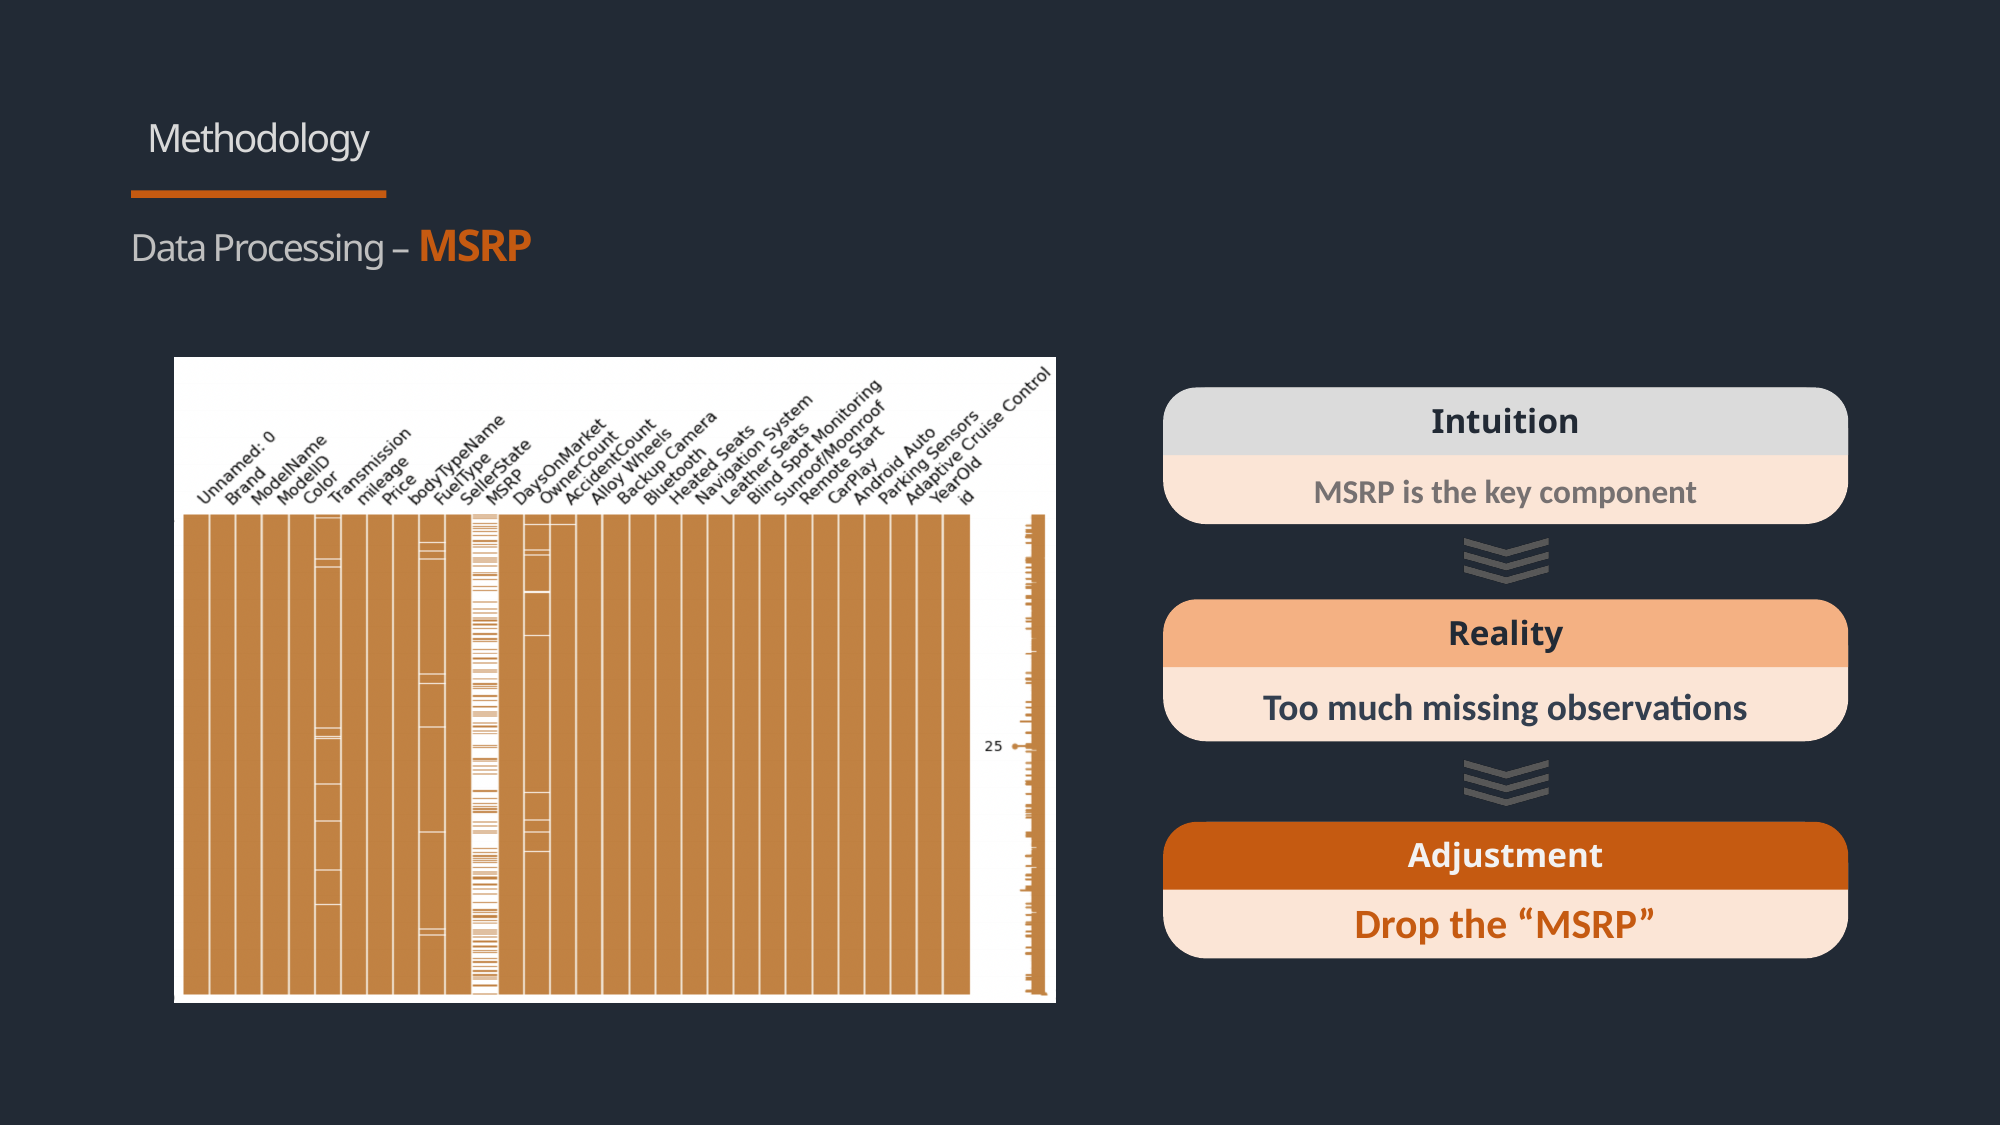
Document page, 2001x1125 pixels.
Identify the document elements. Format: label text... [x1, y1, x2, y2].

text_box [1533, 598, 1850, 669]
text_box MSRP is the key component [1259, 466, 1752, 528]
text_box Intuition [1398, 388, 1613, 457]
text_box [1162, 386, 1850, 457]
text_box [1162, 669, 1850, 743]
text_box Reality [1398, 600, 1613, 669]
picture [1434, 487, 1579, 633]
text_box [1533, 820, 1850, 891]
text_box Drop the “MSRP” [1259, 900, 1752, 963]
text_box Adjustment [1392, 823, 1619, 891]
text_box [1162, 820, 1478, 891]
title Methodology [120, 100, 397, 181]
picture [1434, 710, 1579, 856]
text_box Too much missing observations [1239, 683, 1773, 745]
text_box Data Processing – MSRP [74, 207, 590, 288]
picture [174, 357, 1056, 1004]
text_box [1162, 598, 1478, 669]
text_box [1162, 891, 1850, 960]
text_box [130, 189, 387, 199]
text_box [1162, 457, 1850, 526]
